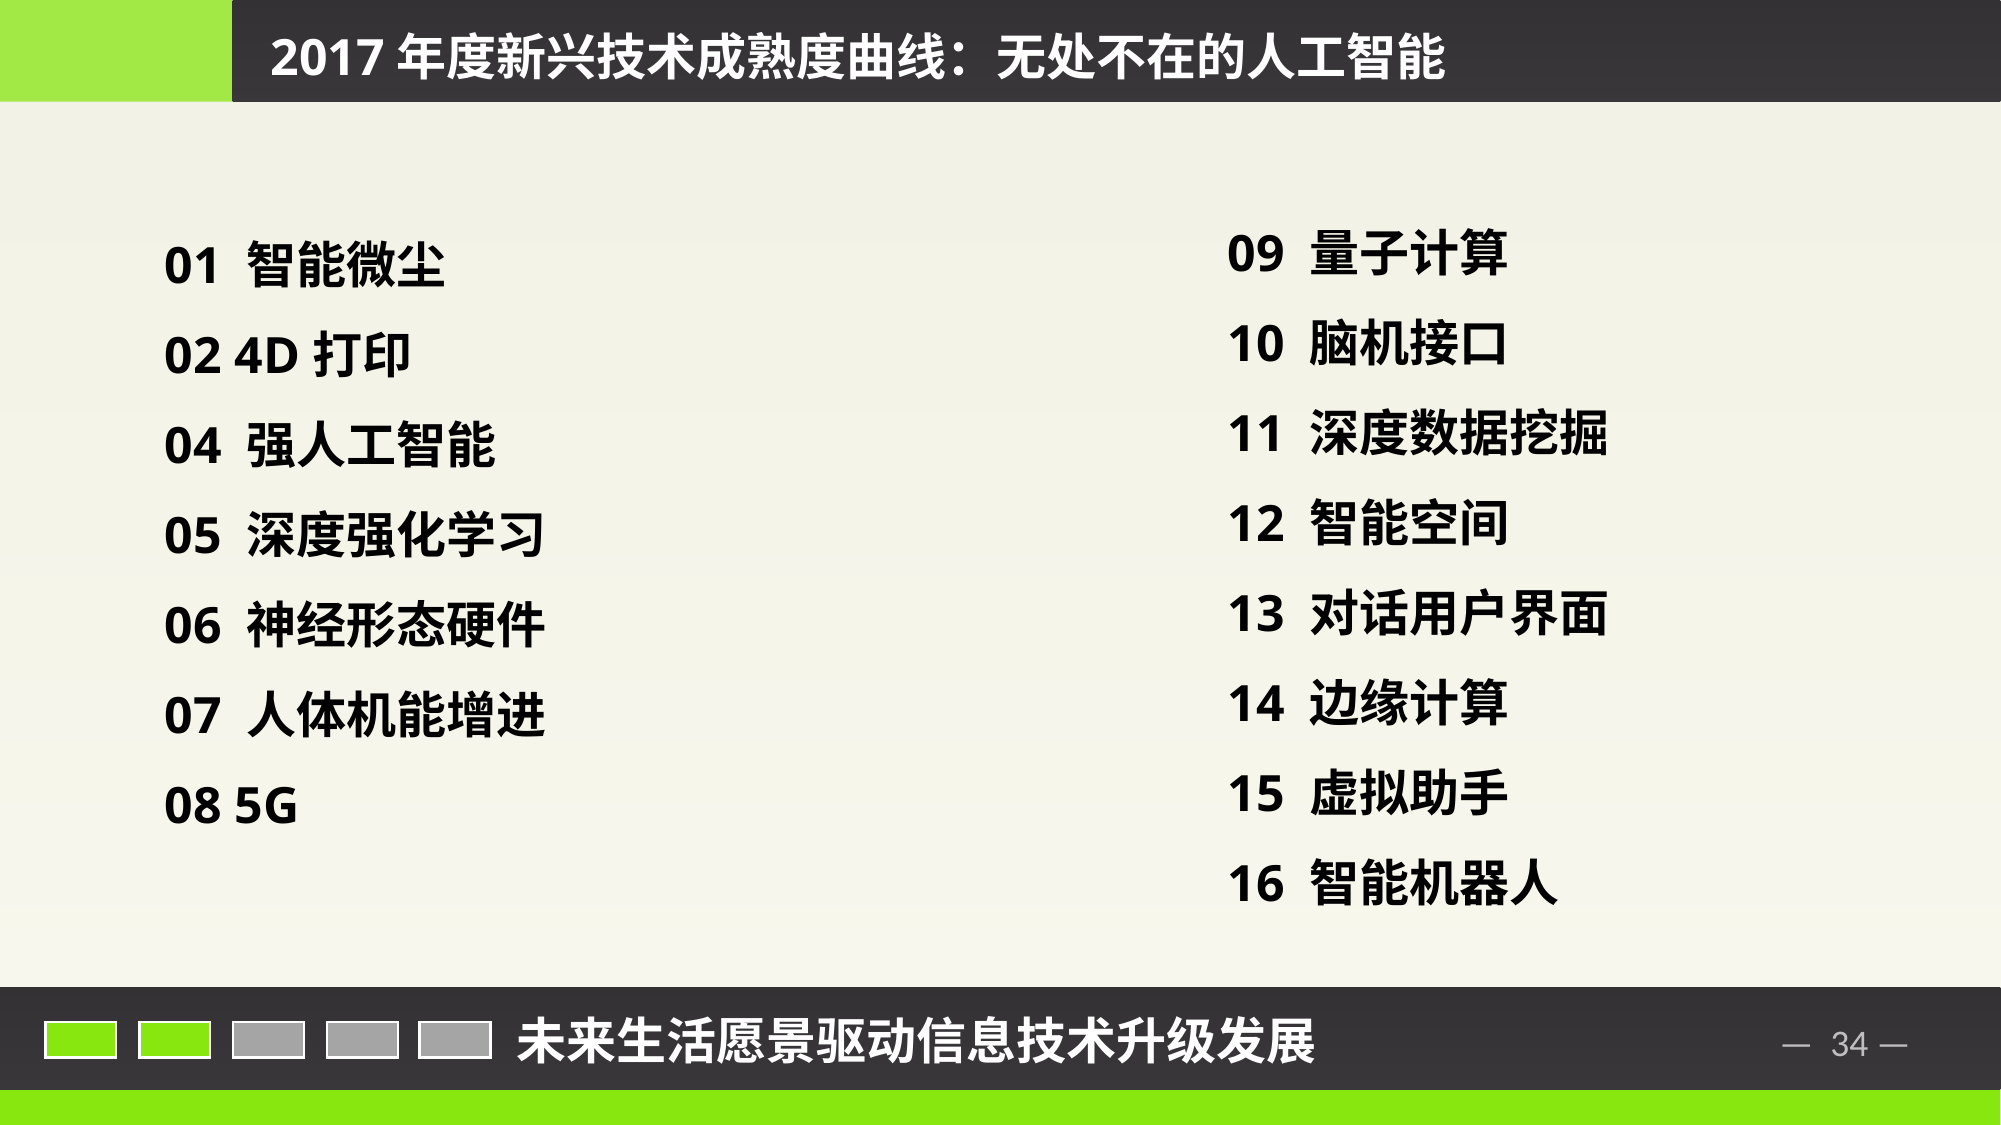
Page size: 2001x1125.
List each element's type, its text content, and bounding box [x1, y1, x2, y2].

text_box [0, 0, 232, 102]
text_box [139, 1022, 211, 1058]
text_box 2017年度新兴技术成熟度曲线：无处不在的人工智能 [255, 18, 1579, 94]
text_box [45, 1022, 117, 1058]
text_box 01 智能微尘 02 4D打印 04 强人工智能 05 深度强化学习 06 神经形态硬件 07 人体机能增进 08 5G [149, 196, 764, 842]
text_box [327, 1022, 398, 1058]
text_box [419, 1022, 491, 1058]
text_box 09 量子计算 10 脑机接口 11 深度数据挖掘 12 智能空间 13 对话用户界面 14 边缘计算 15 虚拟助手 16 智能机器人 [1212, 184, 1828, 920]
text_box 未来生活愿景驱动信息技术升级发展 [502, 1002, 1343, 1077]
text_box [233, 1022, 304, 1058]
text_box [232, 0, 2001, 102]
